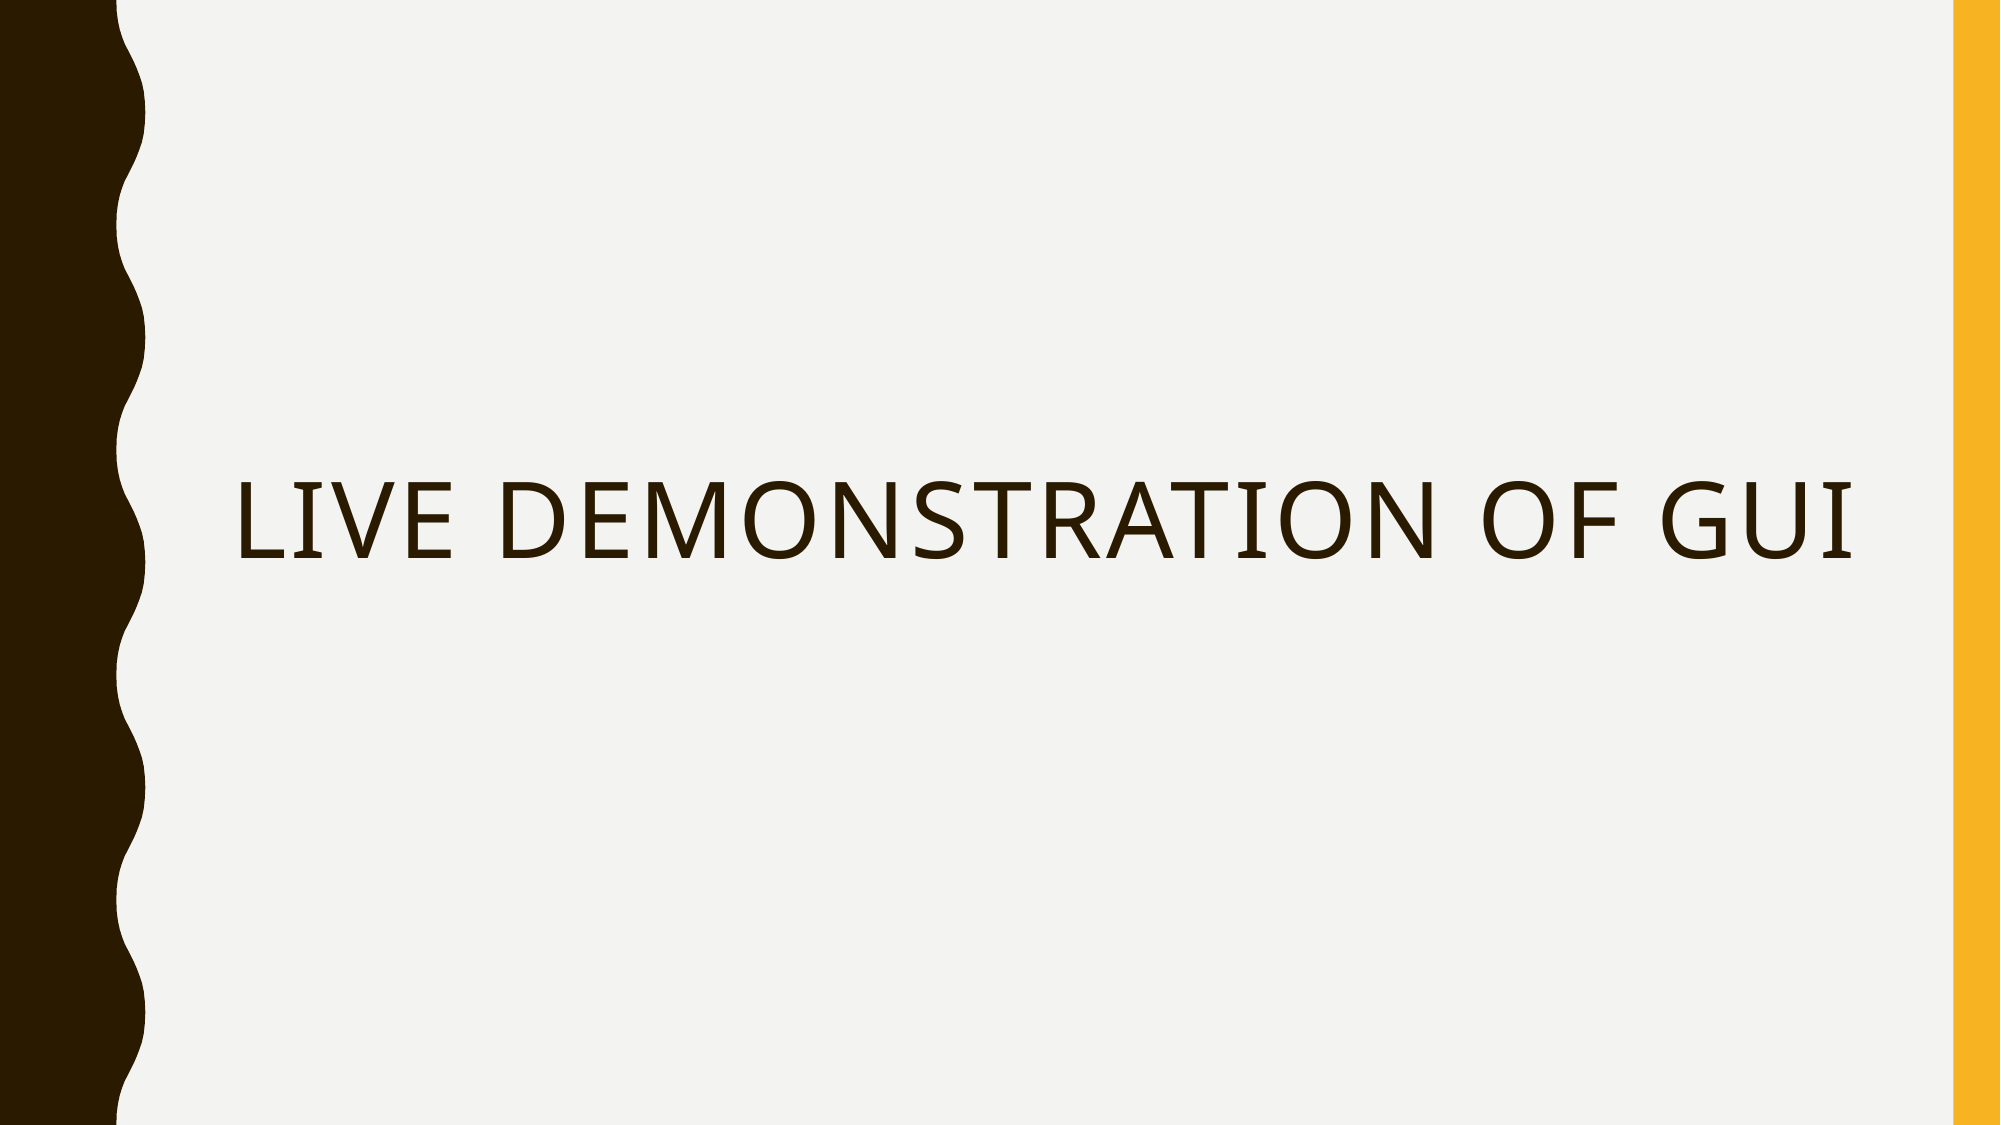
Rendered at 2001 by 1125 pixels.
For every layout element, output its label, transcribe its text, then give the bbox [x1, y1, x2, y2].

title Live Demonstration of GUI [209, 458, 1880, 621]
